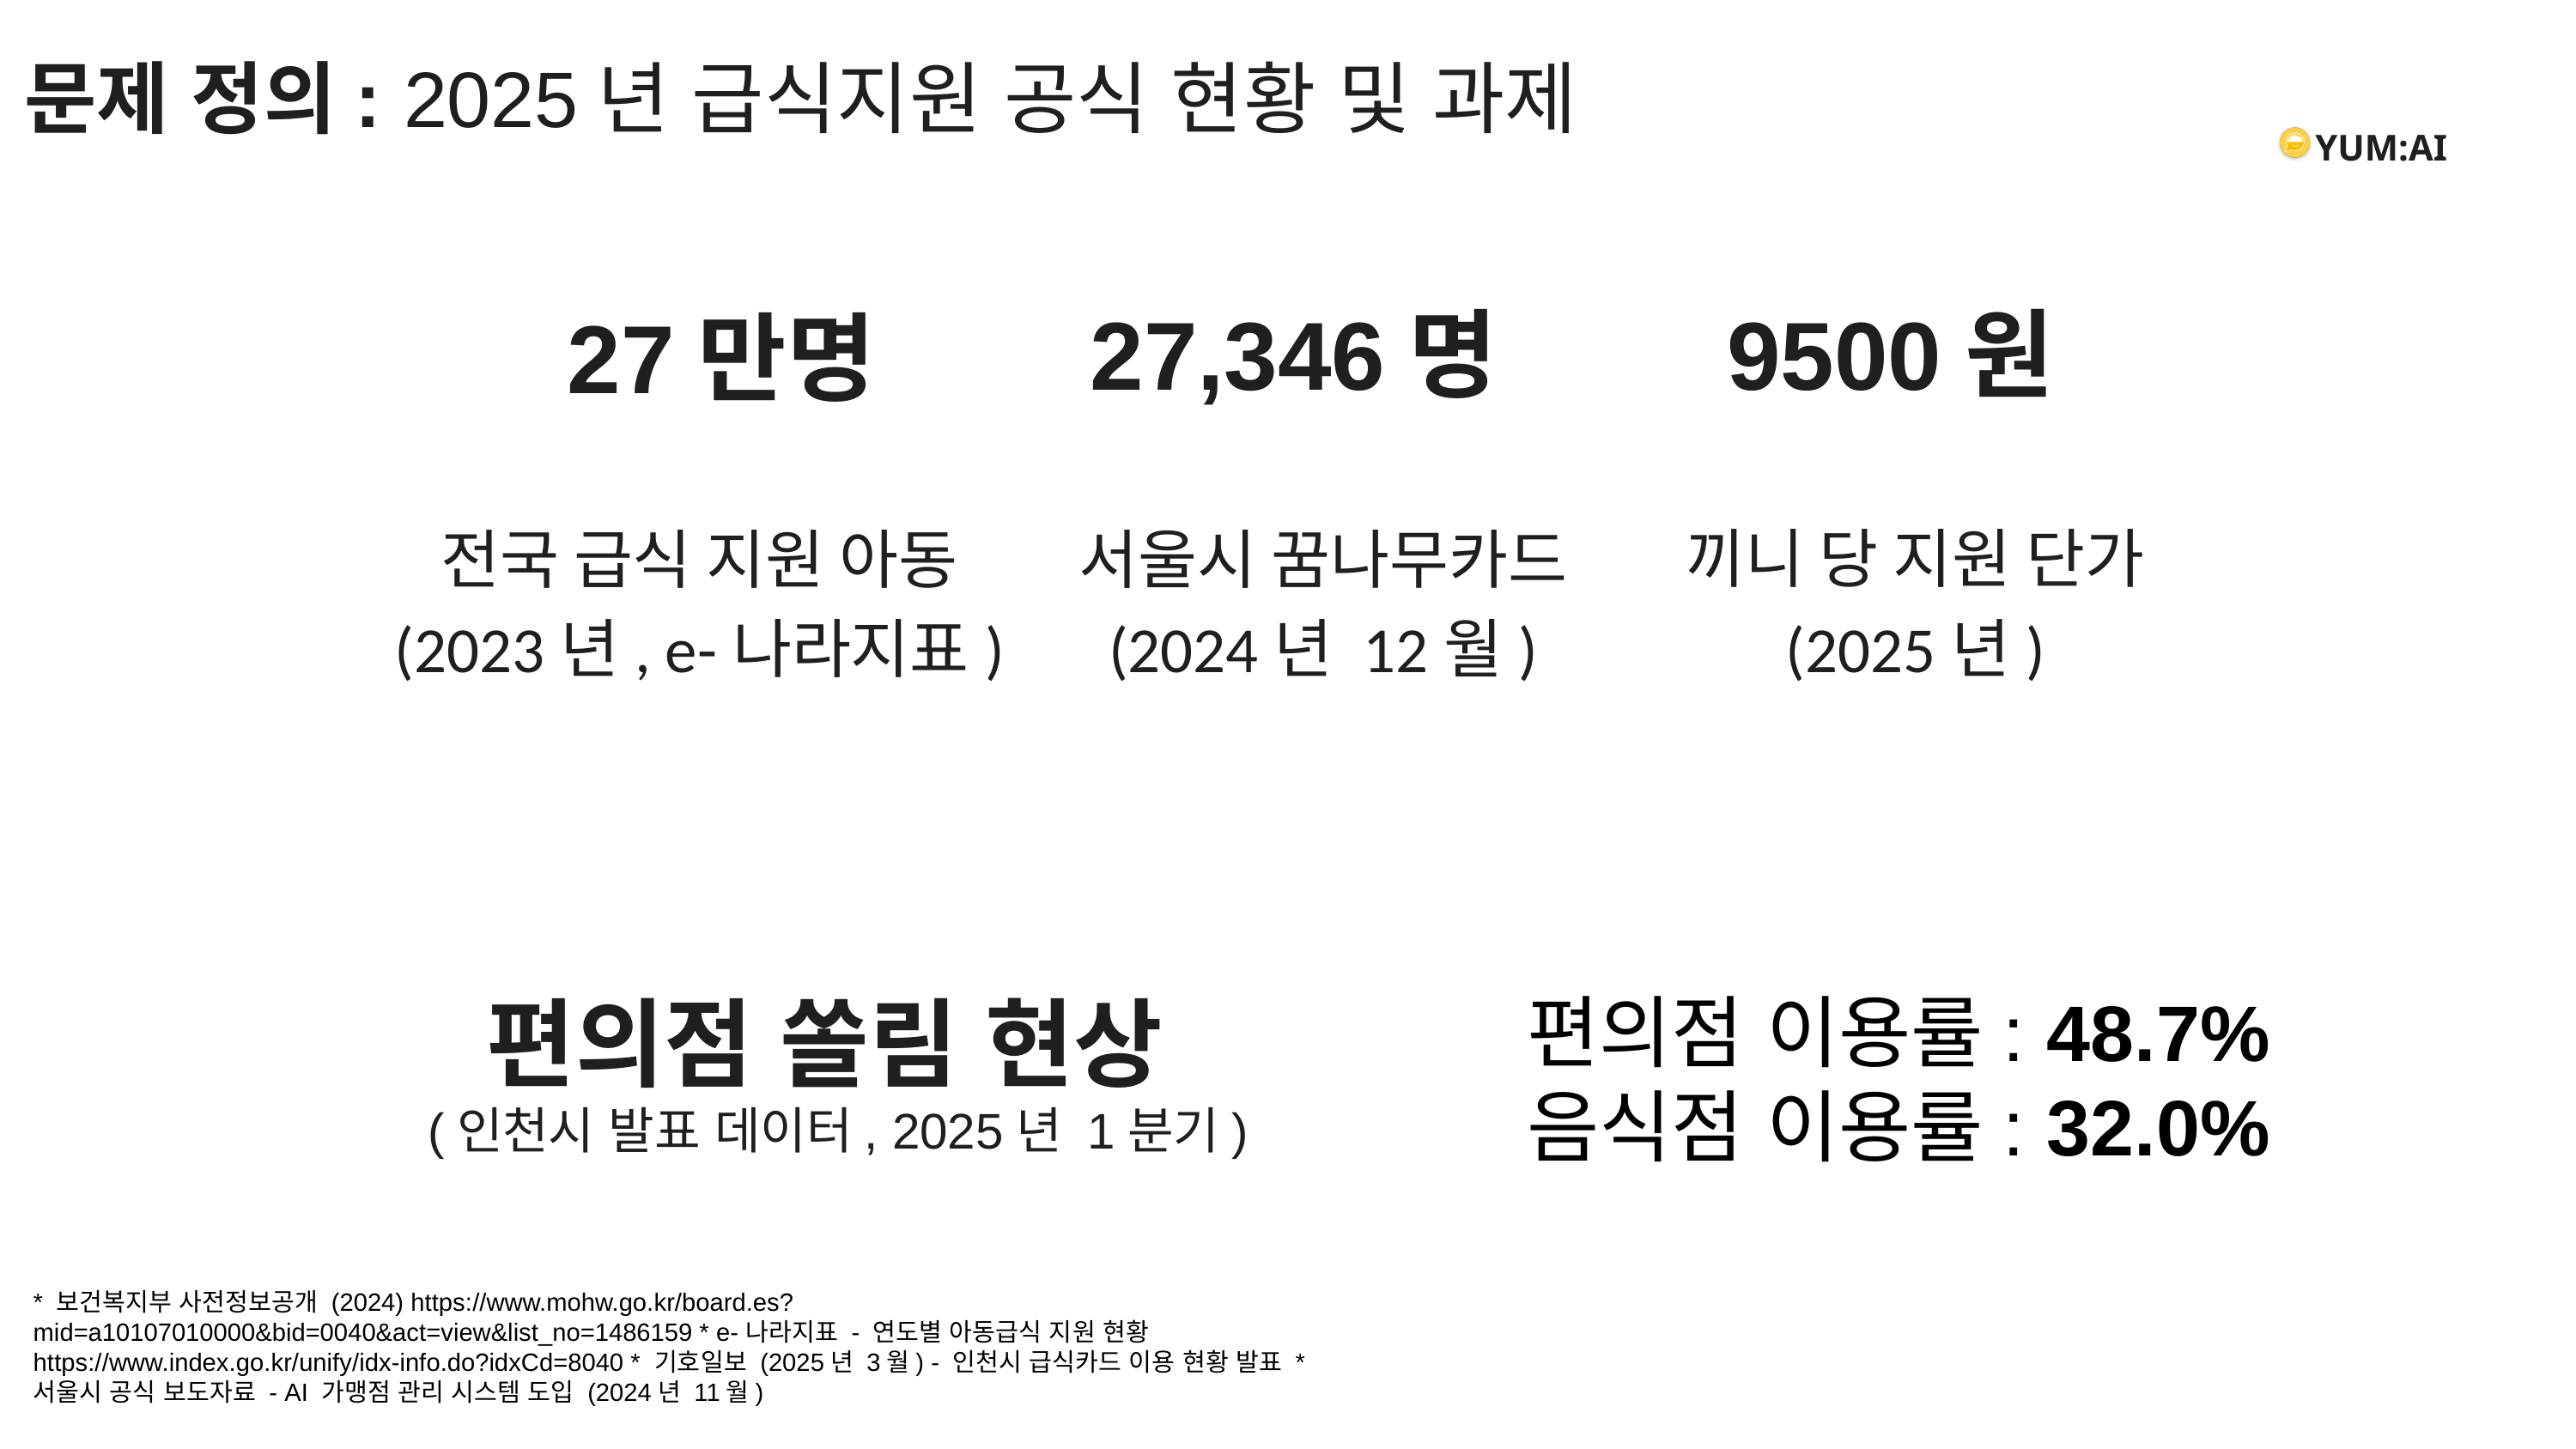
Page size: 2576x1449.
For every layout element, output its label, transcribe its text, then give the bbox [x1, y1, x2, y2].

text_box 27만명 [554, 290, 927, 419]
picture [2275, 124, 2314, 163]
text_box 27,346명 [1077, 287, 1564, 416]
text_box 끼니 당 지원 단가 (2025년) [1587, 506, 2245, 758]
text_box 편의점 쏠림 현상 (인천시 발표 데이터, 2025년 1분기) [370, 976, 1306, 1166]
text_box 전국 급식 지원 아동 (2023년, e-나라지표) [370, 506, 994, 902]
text_box 편의점 이용률: 48.7% 음식점 이용률: 32.0% [1514, 976, 2450, 1179]
text_box * 보건복지부 사전정보공개 (2024) https://www.mohw.go.kr/board.es?mid=a10107010000&bid=0040&act=view&list_no=1486159 * e-나라지표 - 연도별 아동급식 지원 현황 https://www.index.go.kr/unify/idx-info.do?idxCd=8040 * 기호일보 (2025년 3월) - 인천시 급식카드 이용 현황 발표 * 서울시 공식 보도자료 - AI 가맹점 관리 시스템 도입 (2024년 11월) [20, 1280, 1321, 1413]
text_box YUM:AI [2313, 114, 2450, 173]
text_box 서울시 꿈나무카드 (2024년 12월) [994, 506, 1652, 902]
text_box 9500원 [1714, 287, 2087, 416]
text_box 문제 정의: 2025년 급식지원 공식 현황 및 과제 [24, 33, 1921, 163]
